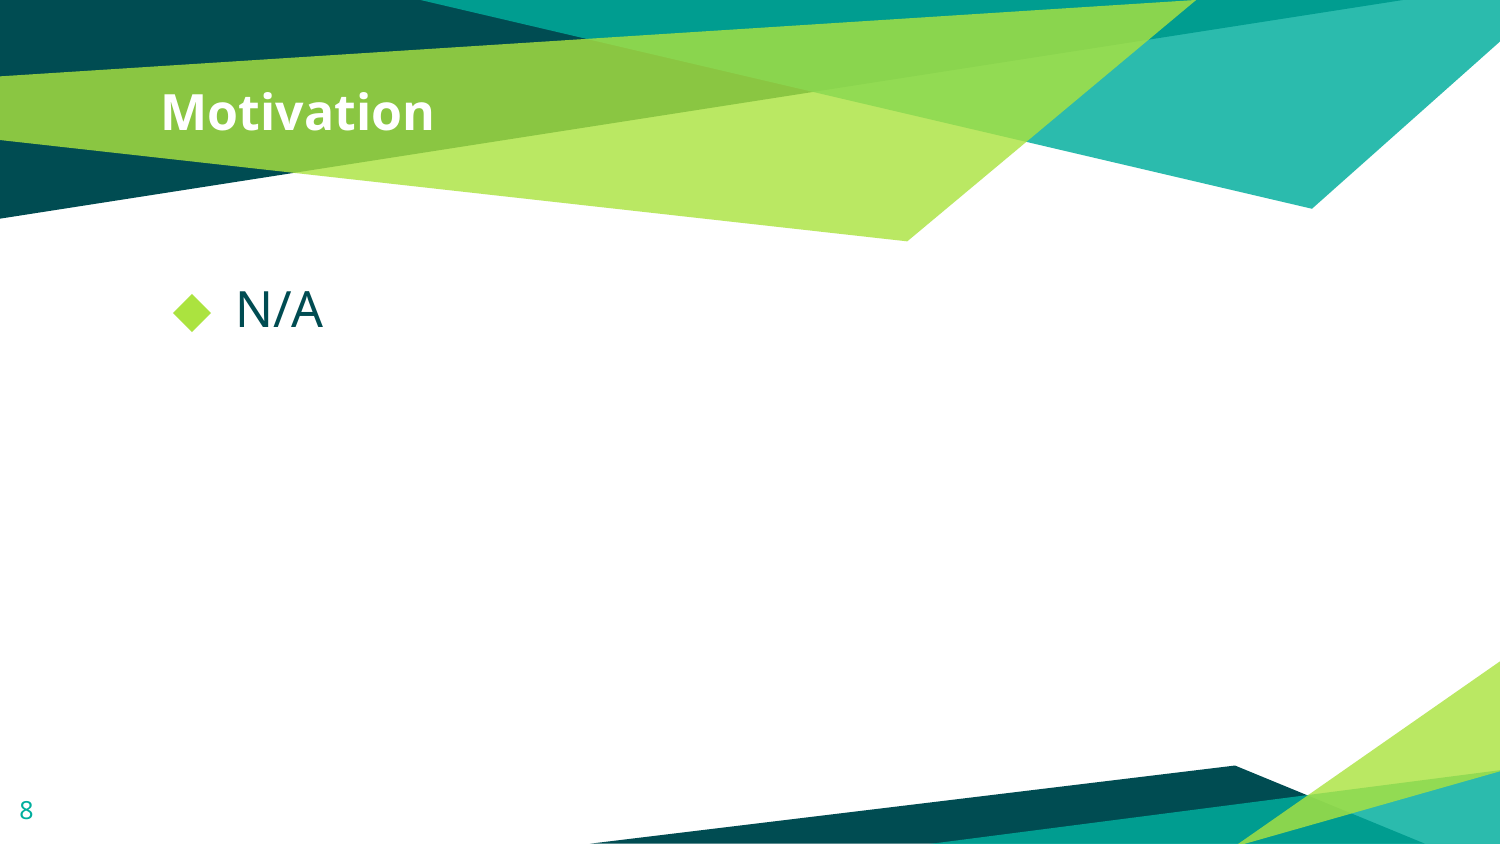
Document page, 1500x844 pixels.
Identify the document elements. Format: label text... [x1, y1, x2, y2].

list N/A [145, 262, 1355, 808]
title Motivation [145, 65, 1355, 206]
slide_number 8 [4, 779, 95, 844]
